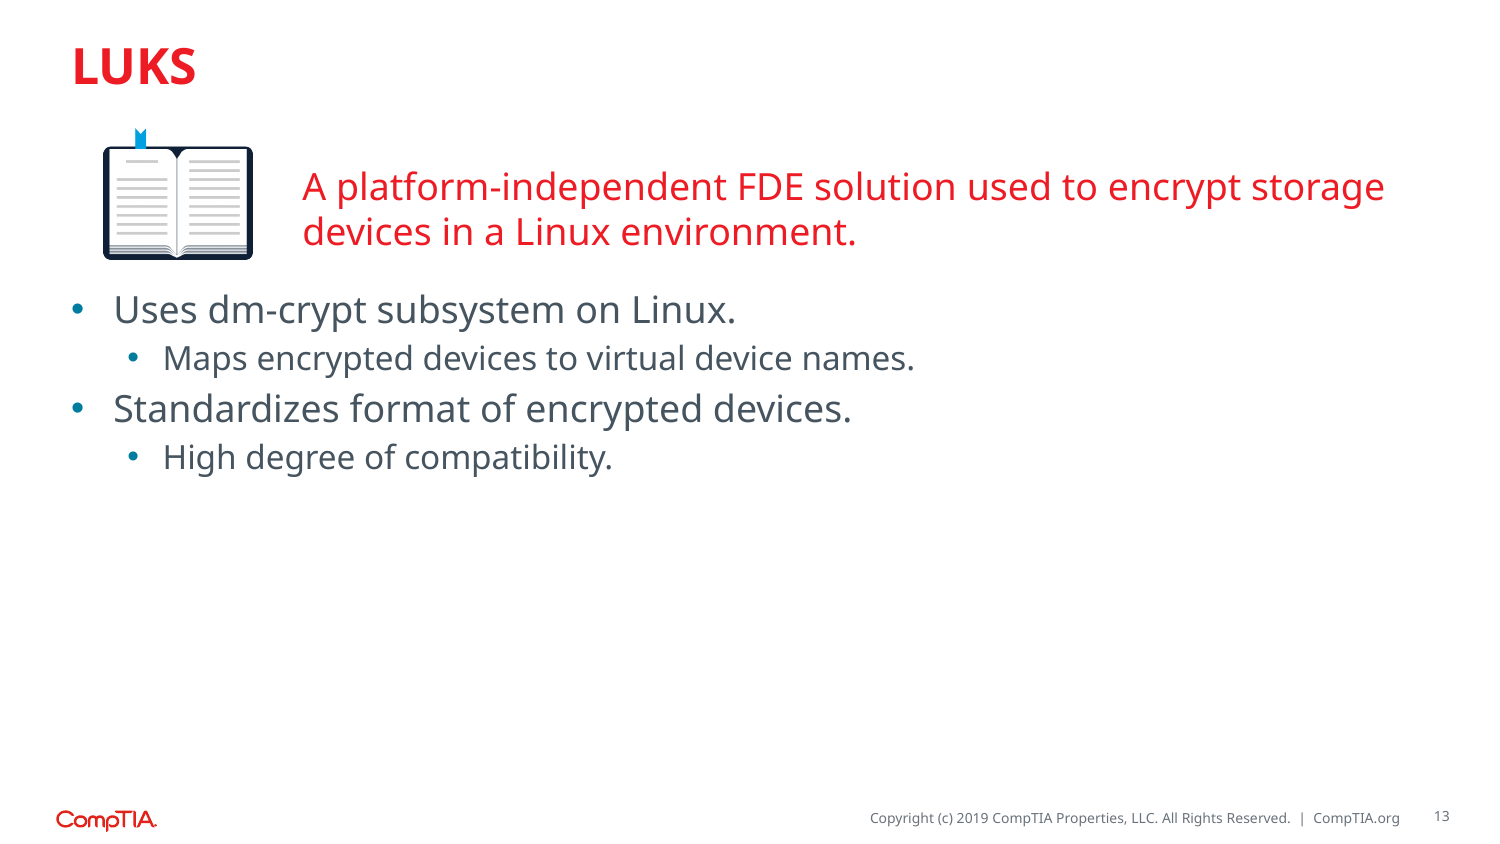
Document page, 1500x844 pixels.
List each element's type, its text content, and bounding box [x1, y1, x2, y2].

slide_number 13 [1407, 800, 1450, 835]
title LUKS [56, 12, 1444, 117]
picture [103, 128, 253, 260]
list Uses dm-crypt subsystem on Linux. Maps encrypted devices to virtual device names. Standardizes format of encrypted devices. High degree of compatibility. [56, 278, 1444, 764]
list A platform-independent FDE solution used to encrypt storage devices in a Linux environment. [287, 155, 1445, 249]
